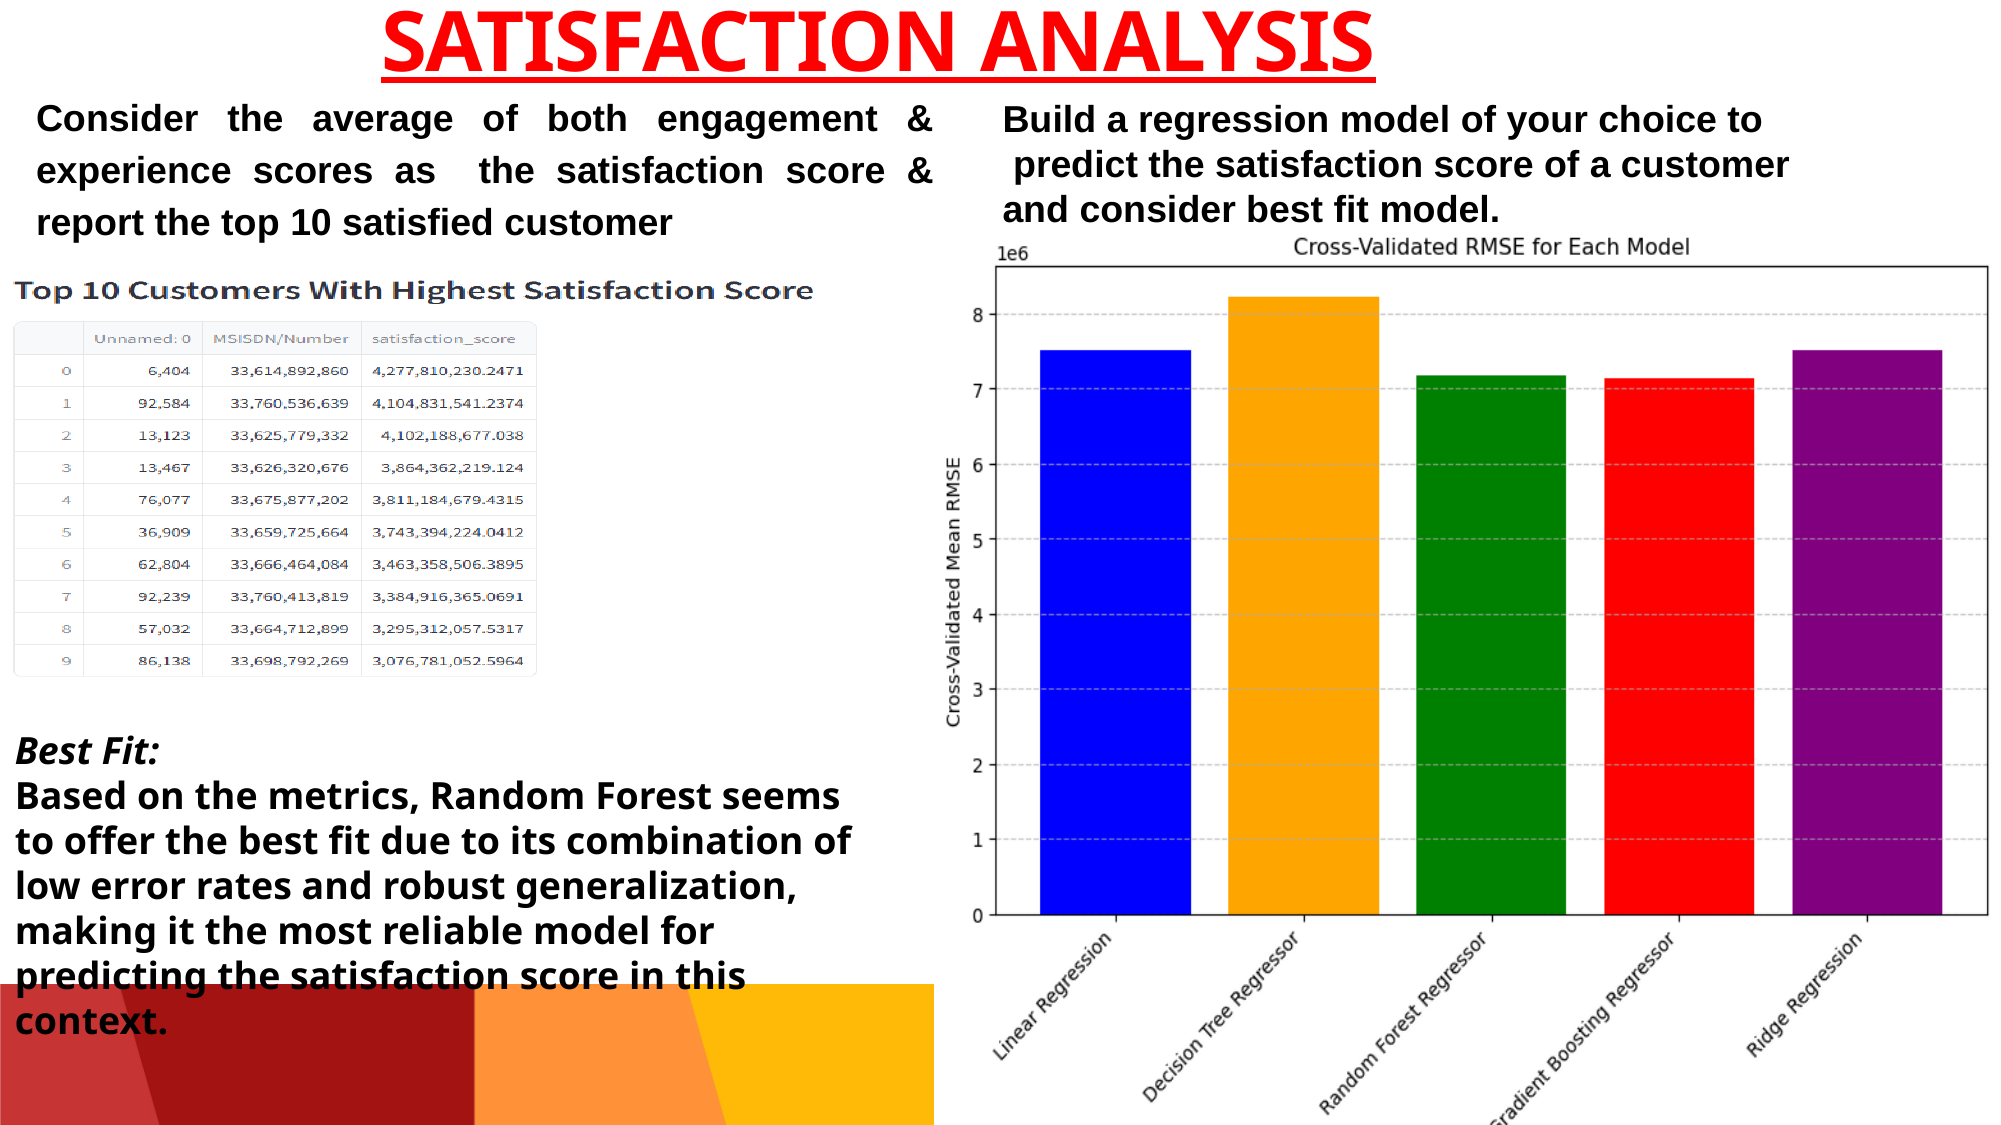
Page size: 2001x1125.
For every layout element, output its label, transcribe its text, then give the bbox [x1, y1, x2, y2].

picture [0, 224, 2000, 1125]
text_box Best Fit: Based on the metrics, Random Forest seems to offer the best fit due to its combination of low error rates and robust generalization, making it the most reliable model for predicting the satisfaction score in this context. [0, 719, 898, 1095]
list Consider the average of both engagement & experience scores as the satisfaction score & report the top 10 satisfied customer [36, 87, 935, 965]
picture [0, 269, 833, 688]
title SATISFACTION ANALYSIS [231, 0, 1526, 88]
text_box Build a regression model of your choice to predict the satisfaction score of a customer and consider best fit model. [987, 87, 1882, 224]
